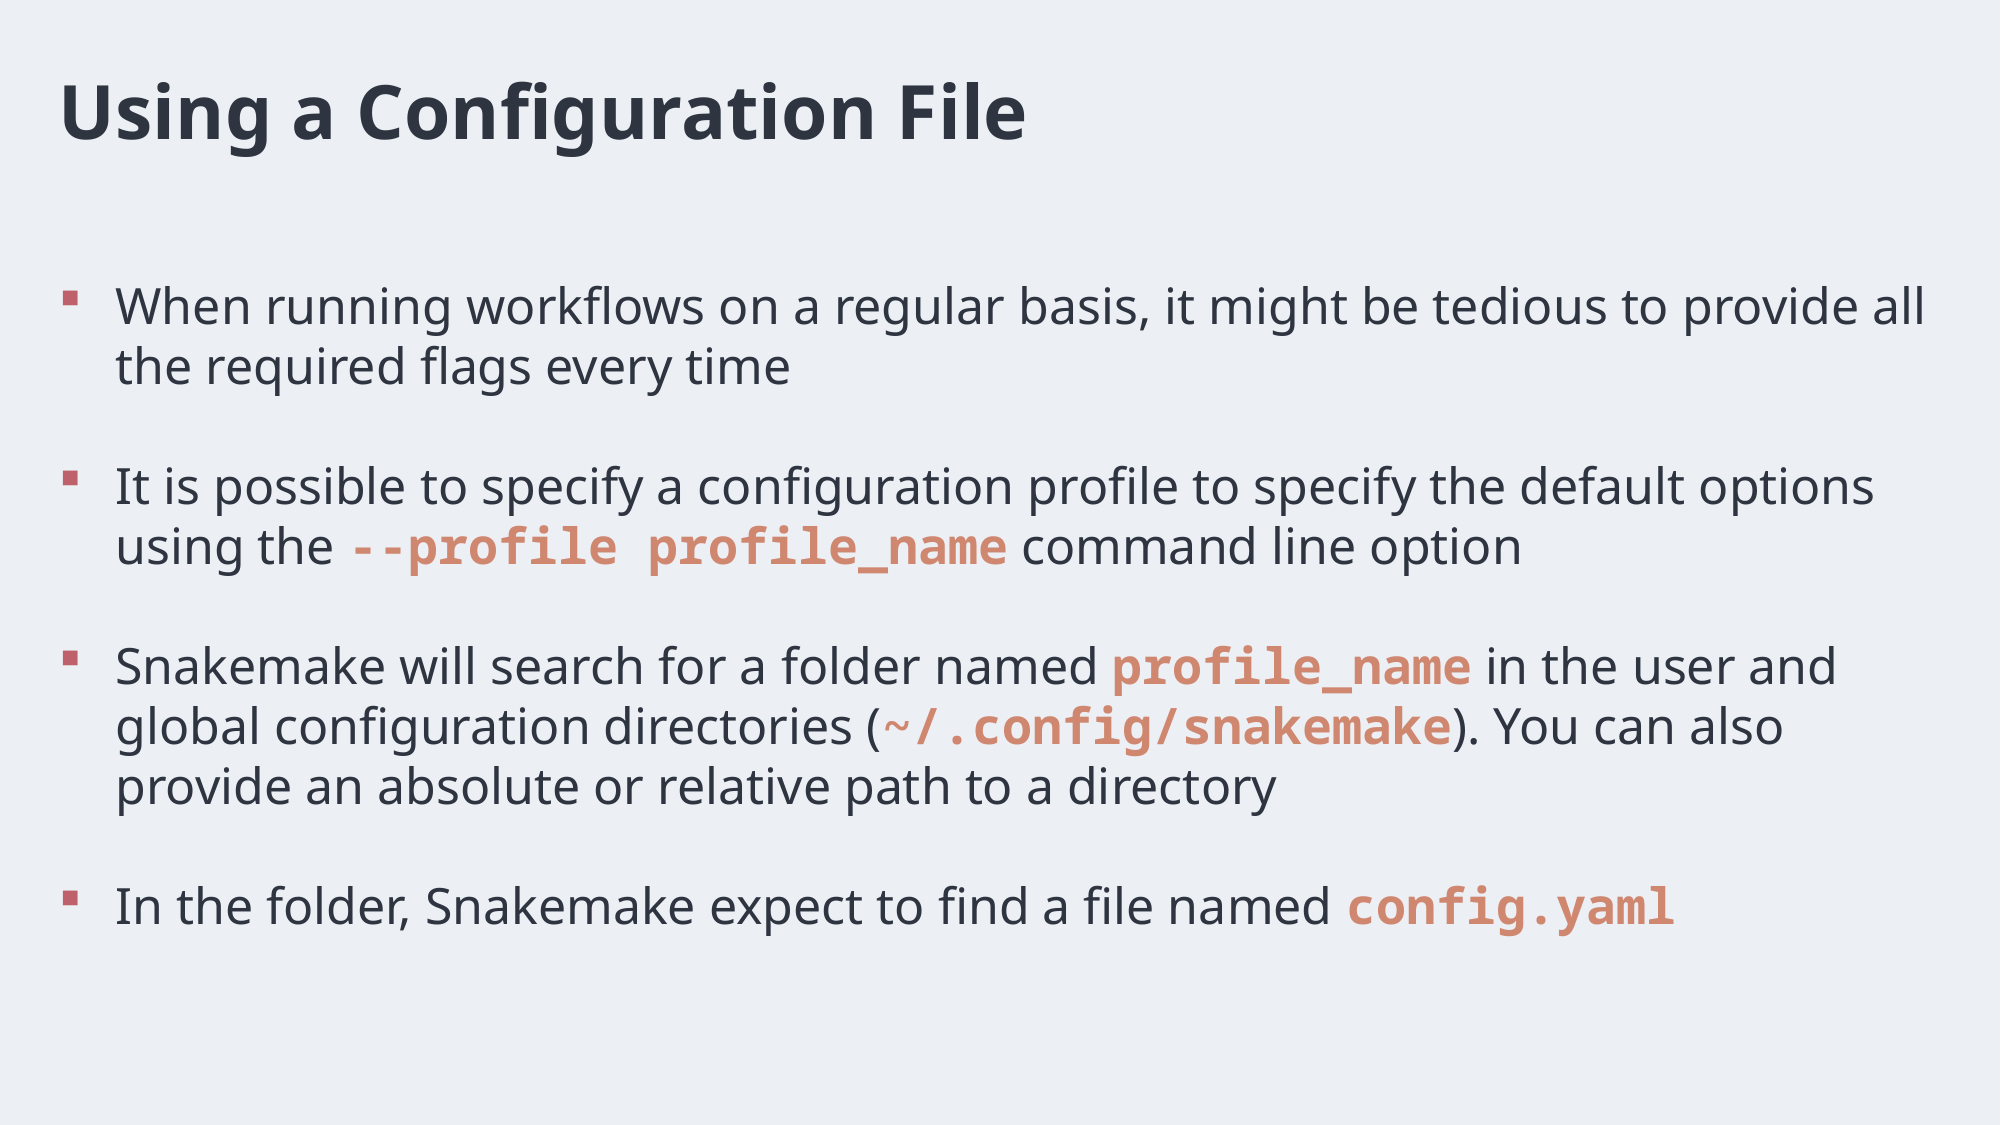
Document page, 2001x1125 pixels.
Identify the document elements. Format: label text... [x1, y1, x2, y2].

text_box Using a Configuration File When running workflows on a regular basis, it might be tedious to provide all the required flags every time It is possible to specify a configuration profile to specify the default options using the --profile profile_name command line option Snakemake will search for a folder named profile_name in the user and global configuration directories (~/.config/snakemake). You can also provide an absolute or relative path to a directory In the folder, Snakemake expect to find a file named config.yaml [0, 5, 2000, 1054]
